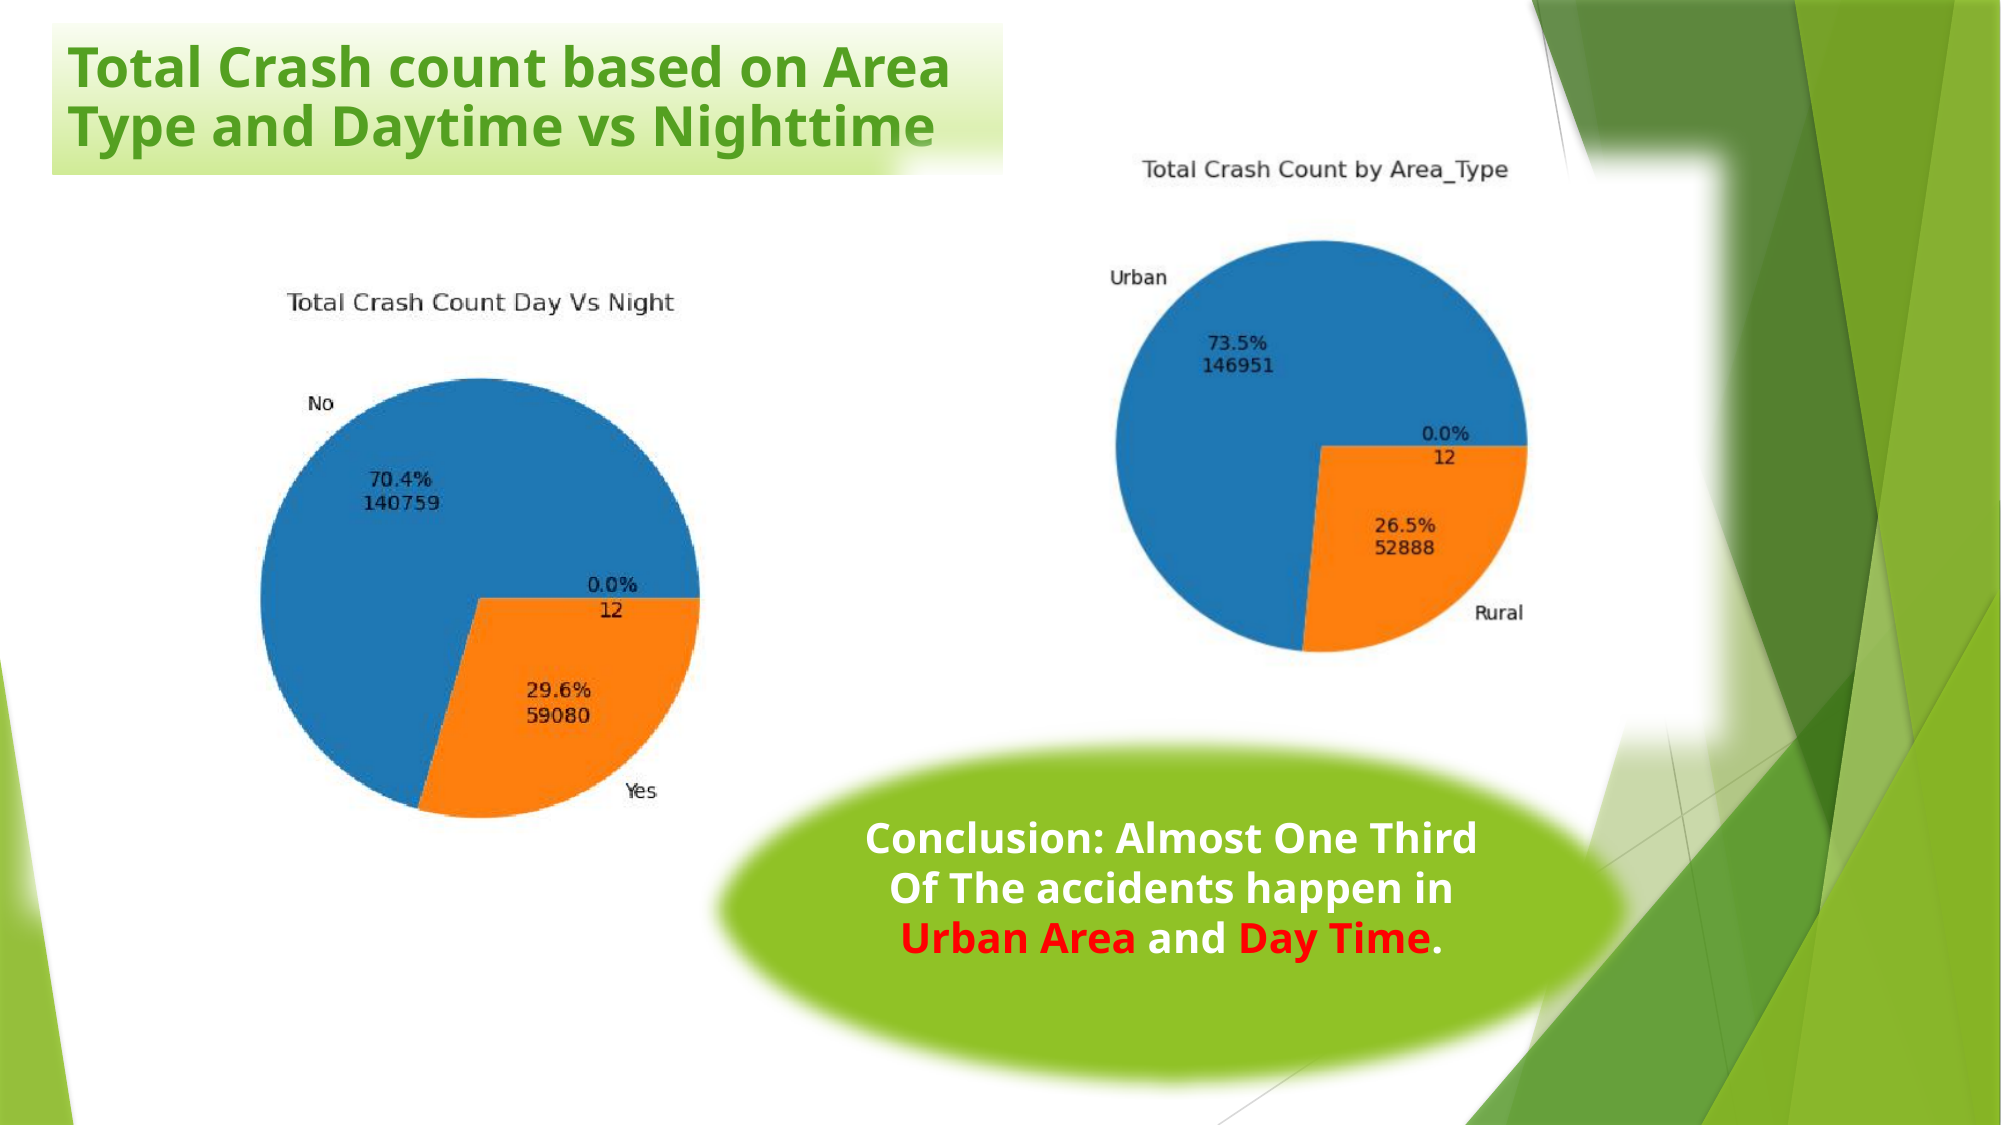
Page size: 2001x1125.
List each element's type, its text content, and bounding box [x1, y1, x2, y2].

text_box [705, 786, 1204, 993]
title Total Crash count based on Area Type and Daytime vs Nighttime [52, 23, 1003, 175]
picture [0, 121, 1756, 952]
text_box [1417, 645, 1944, 863]
text_box Conclusion: Almost One Third Of The accidents happen in Urban Area and Day Time. [808, 786, 1617, 1072]
